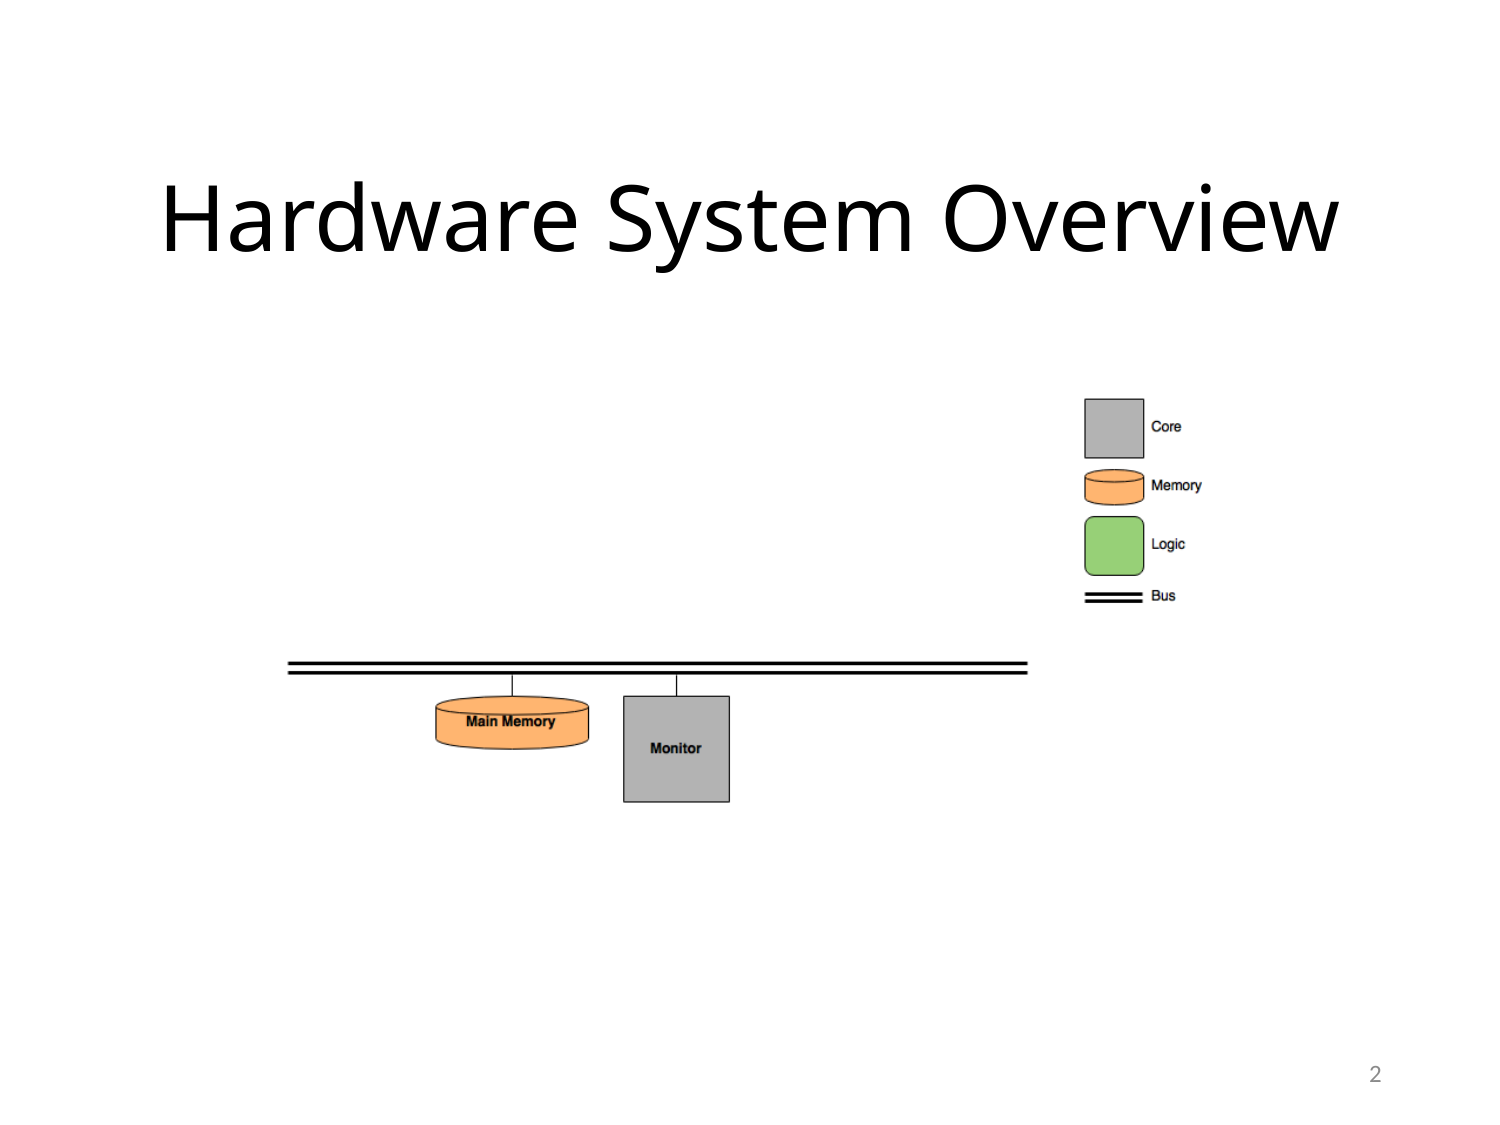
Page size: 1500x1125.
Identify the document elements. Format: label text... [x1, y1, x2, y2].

picture [277, 320, 1223, 805]
slide_number 2 [1059, 1042, 1397, 1103]
title Hardware System Overview [103, 140, 1397, 304]
